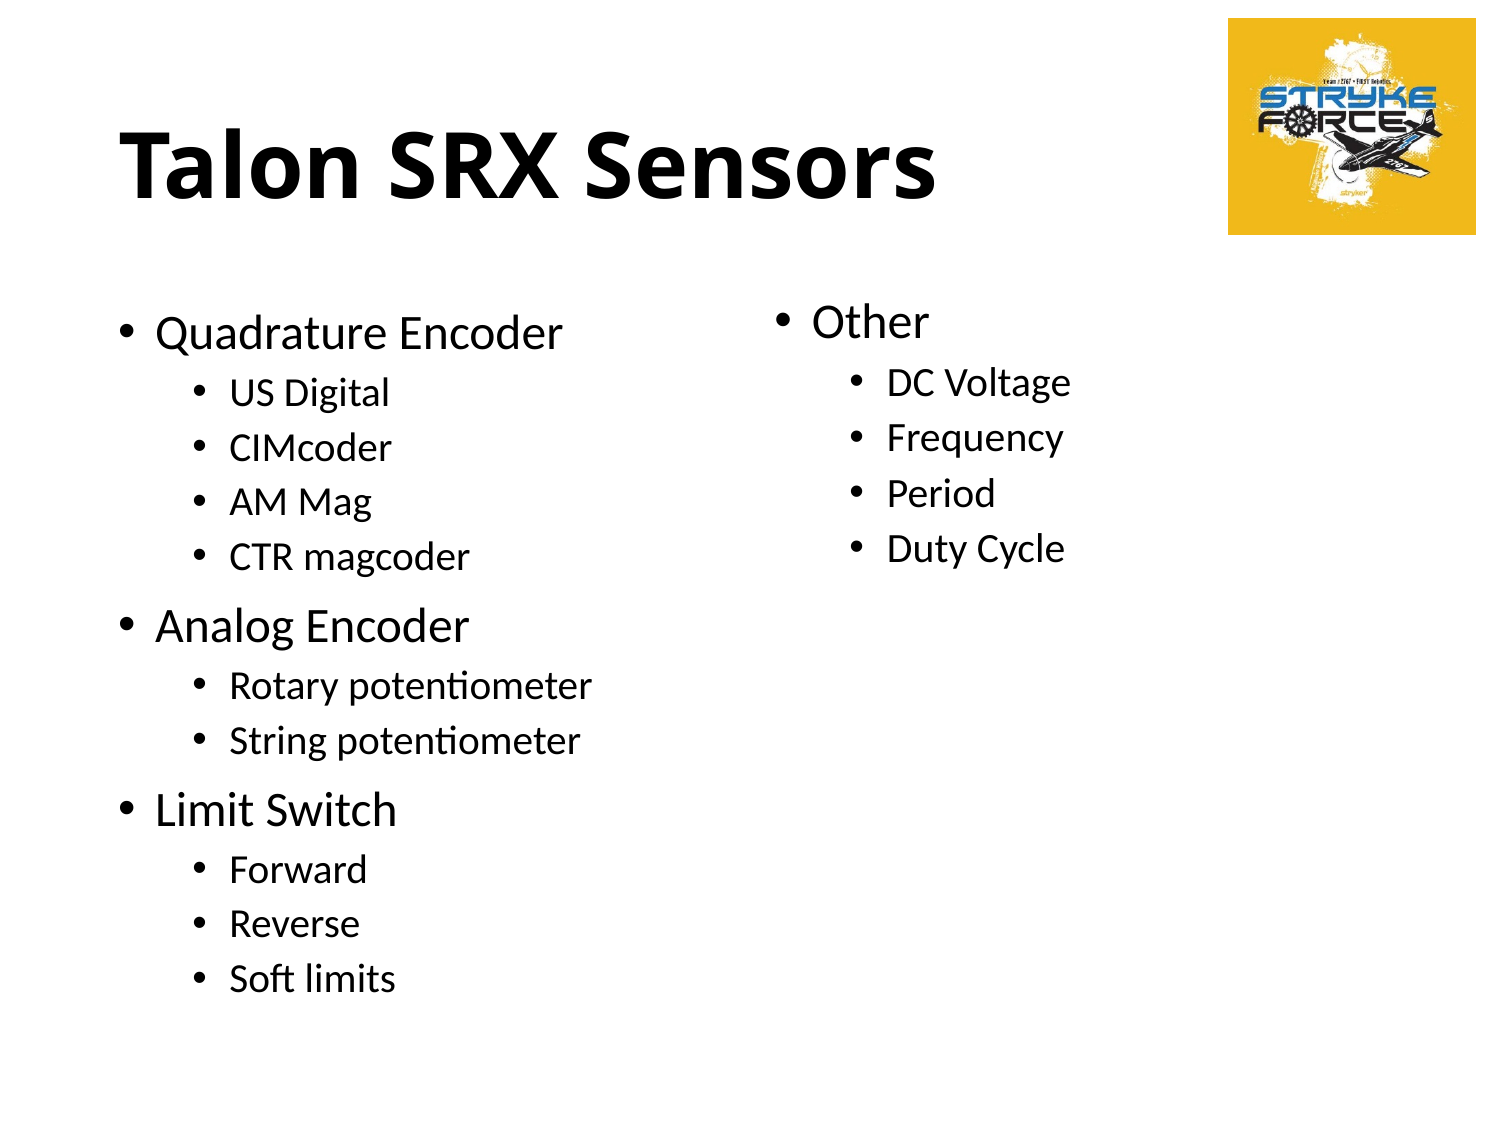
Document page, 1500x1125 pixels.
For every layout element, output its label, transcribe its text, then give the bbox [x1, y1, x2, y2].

title Talon SRX Sensors [103, 59, 1397, 278]
text_box Other DC Voltage Frequency Period Duty Cycle [759, 288, 1352, 1002]
picture [1228, 18, 1476, 235]
list Quadrature Encoder US Digital CIMcoder AM Mag CTR magcoder Analog Encoder Rotary potentiometer String potentiometer Limit Switch Forward Reverse Soft limits [103, 299, 695, 1014]
